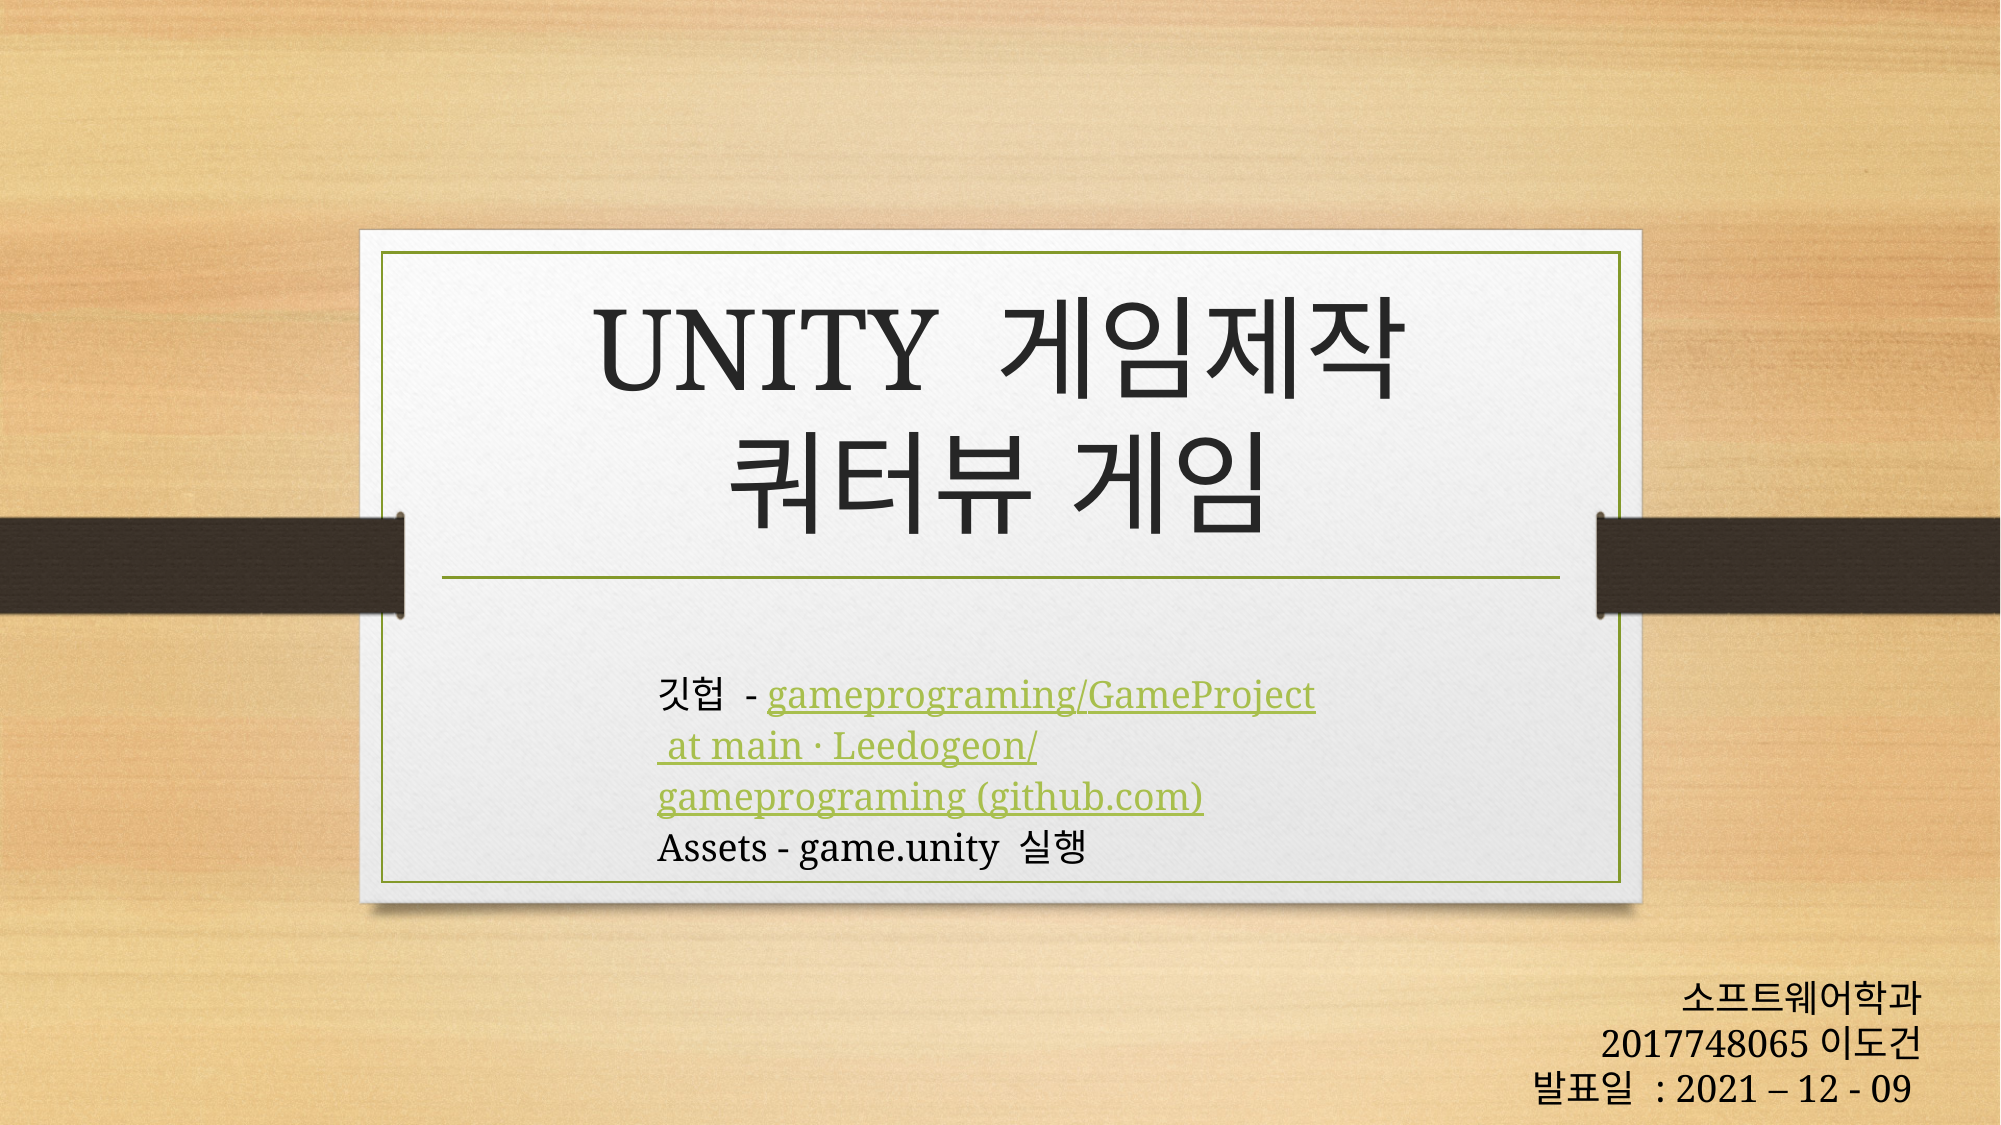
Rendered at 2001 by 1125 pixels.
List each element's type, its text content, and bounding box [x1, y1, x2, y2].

text_box 소프트웨어학과 2017748065이도건 발표일 : 2021 – 12 - 09 [1282, 967, 1938, 1118]
text_box 깃헙 - gameprograming/GameProject at main · Leedogeon/gameprograming (github.com) Assets - game.unity 실행 [642, 663, 1358, 876]
picture [0, 0, 2001, 1125]
title UNITY 게임제작 쿼터뷰 게임 [441, 306, 1560, 556]
